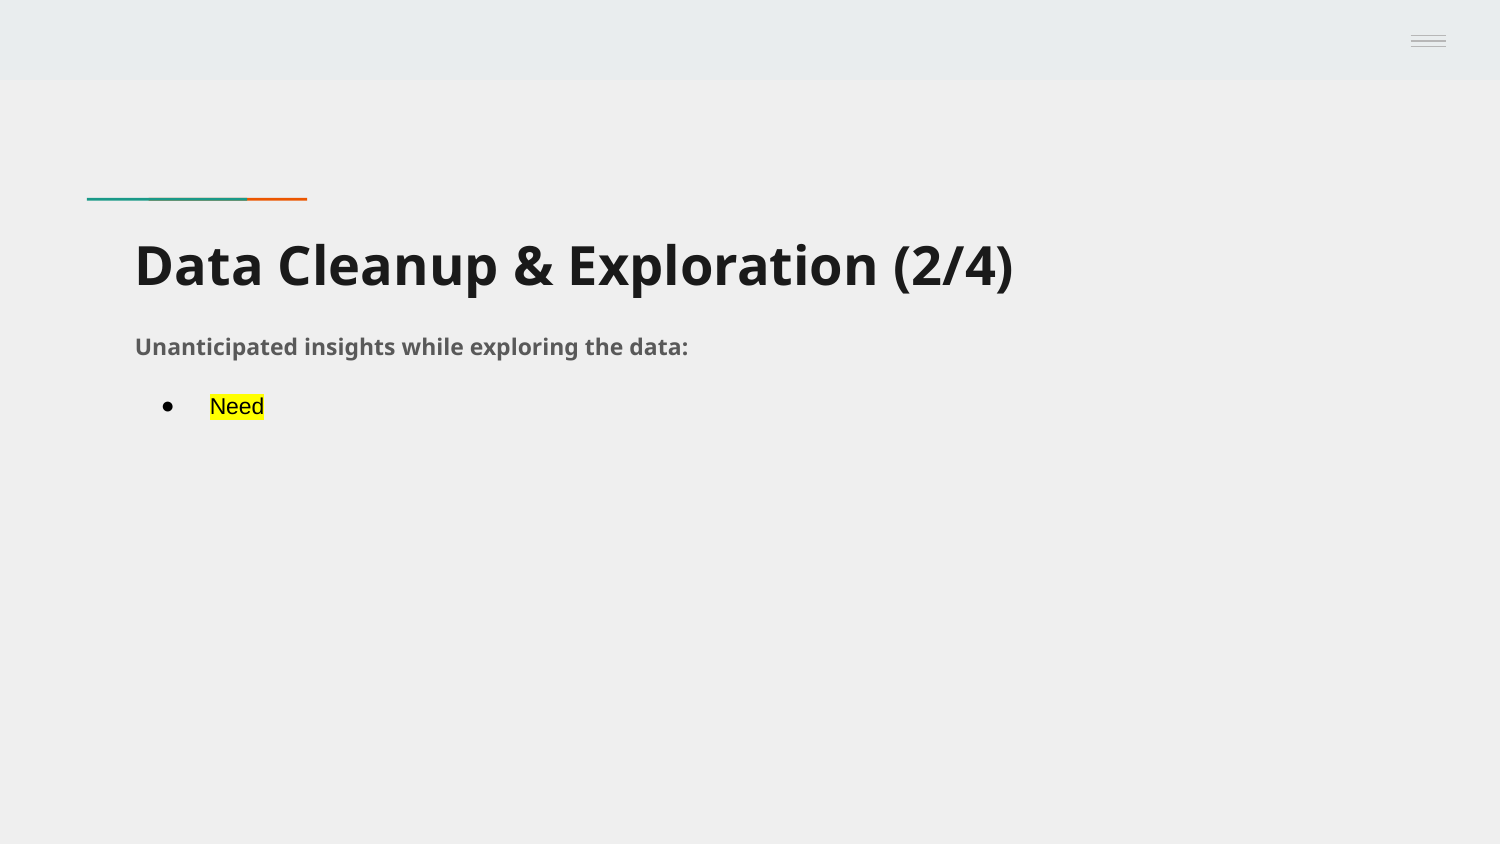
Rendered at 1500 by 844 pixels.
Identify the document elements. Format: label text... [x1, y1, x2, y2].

list Unanticipated insights while exploring the data: Need [119, 313, 759, 657]
title Data Cleanup & Exploration (2/4) [119, 216, 1290, 315]
